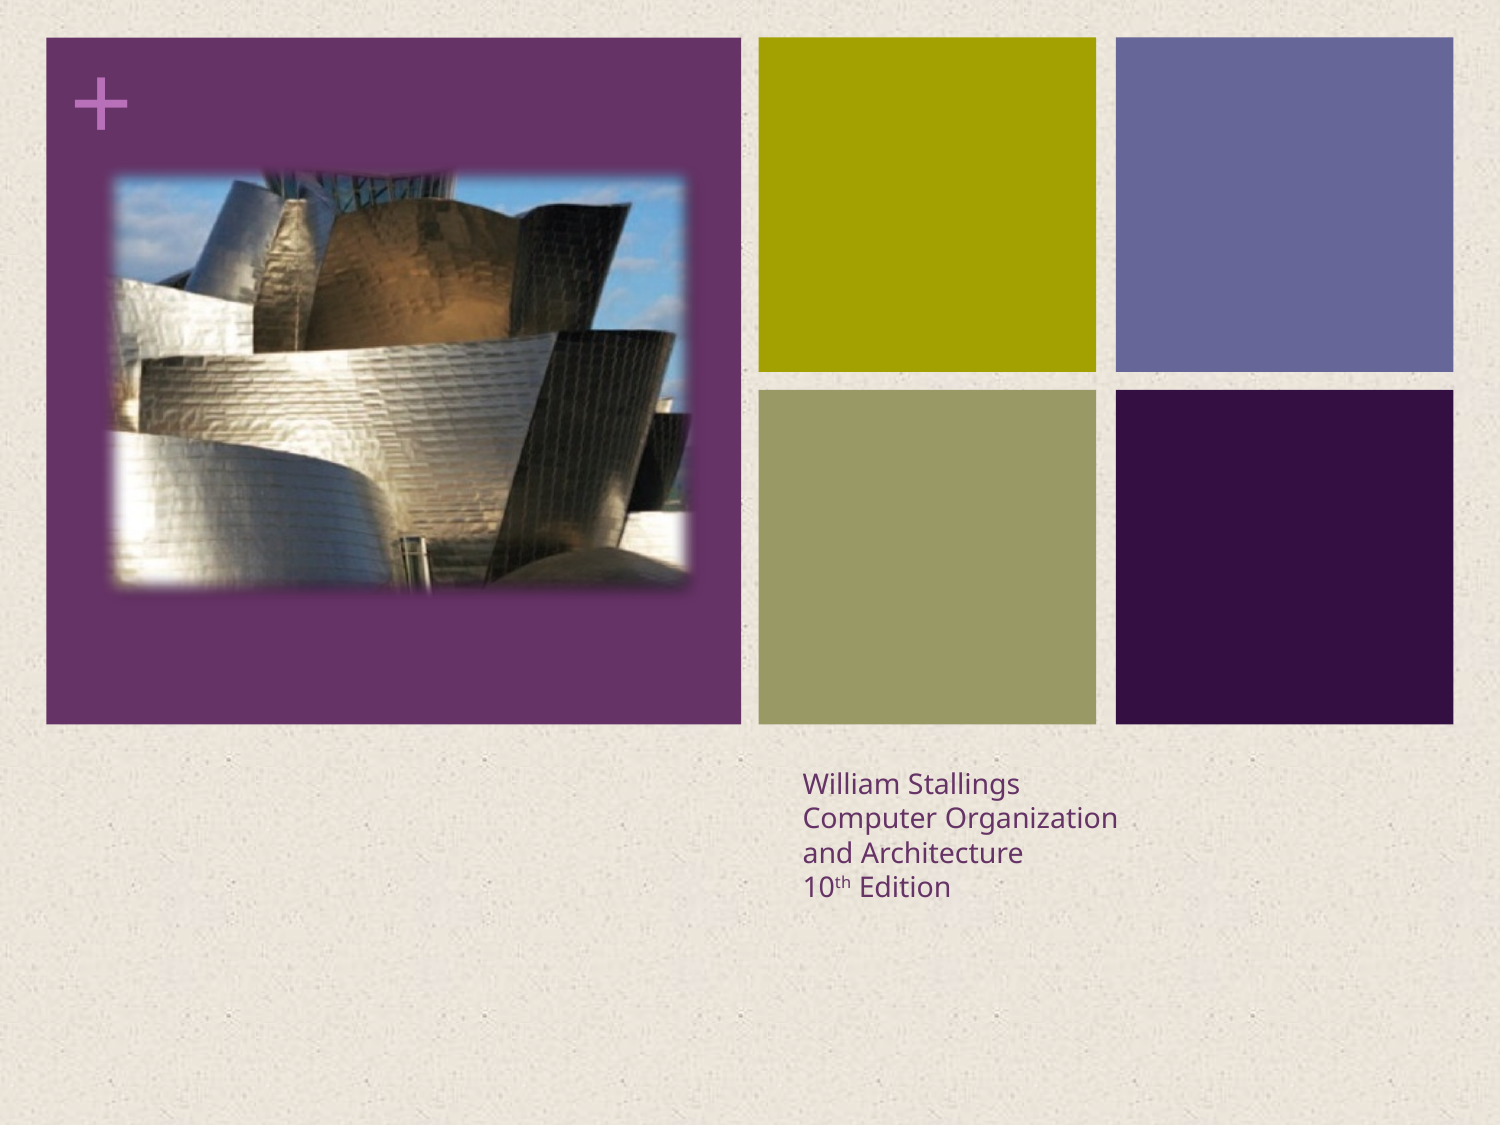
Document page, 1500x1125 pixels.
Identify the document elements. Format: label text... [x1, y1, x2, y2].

footer © 2016 Pearson Education, Inc., Hoboken, NJ. All rights reserved. [0, 0, 1500, 1125]
title William Stallings Computer Organization and Architecture 10th Edition [787, 758, 1450, 912]
picture [99, 161, 700, 601]
